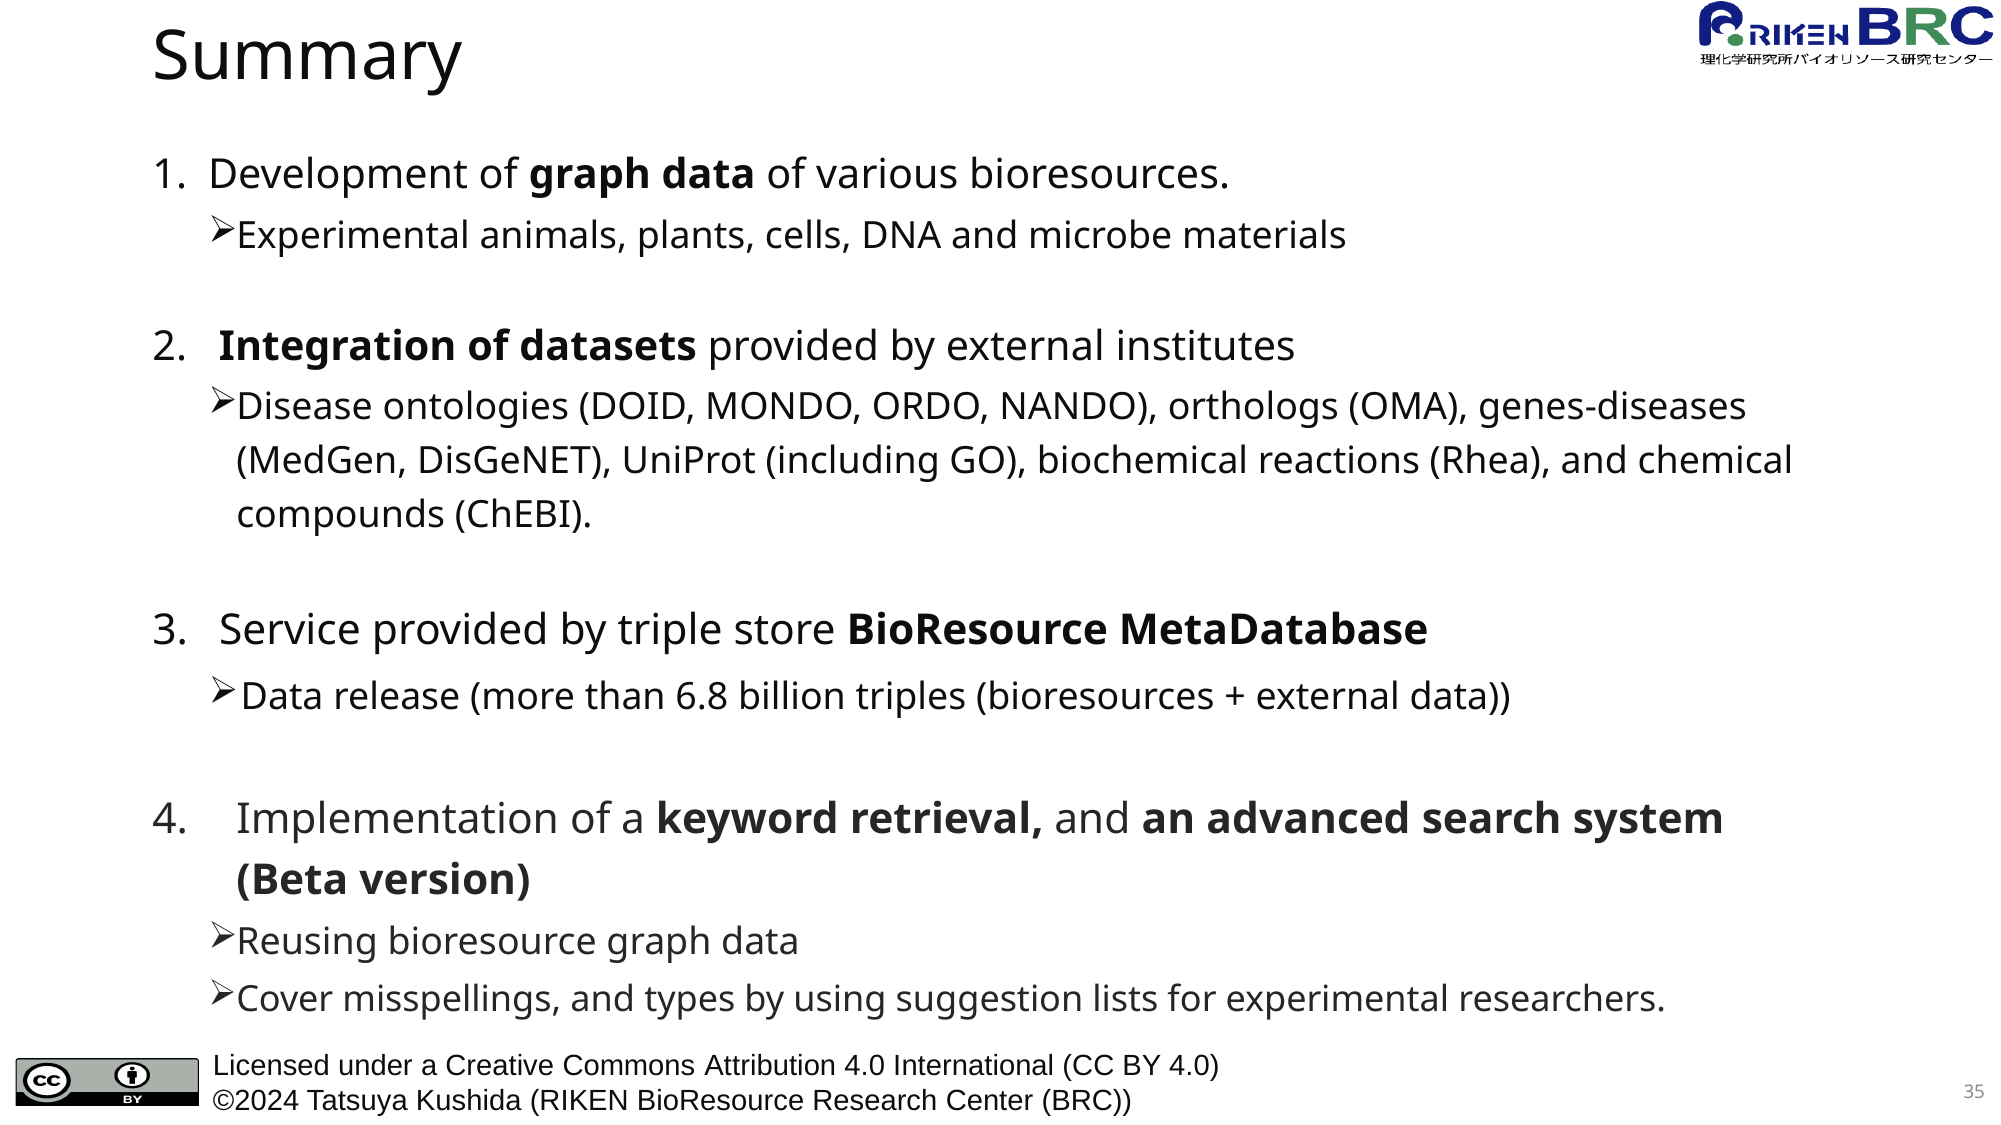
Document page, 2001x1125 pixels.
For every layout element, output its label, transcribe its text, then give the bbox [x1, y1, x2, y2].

slide_number 35 [1550, 1062, 2000, 1122]
picture [15, 1058, 199, 1106]
title Summary [137, 3, 1863, 112]
list Development of graph data of various bioresources. Experimental animals, plants, cells, DNA and microbe materials Integration of datasets provided by external institutes Disease ontologies (DOID, MONDO, ORDO, NANDO), orthologs (OMA), genes-diseases (MedGen, DisGeNET), UniProt (including GO), biochemical reactions (Rhea), and chemical compounds (ChEBI). Service provided by triple store BioResource MetaDatabase Data release (more than 6.8 billion triples (bioresources + external data)) Implementation of a keyword retrieval, and an advanced search system (Beta version) Reusing bioresource graph data Cover misspellings, and types by using suggestion lists for experimental researchers. [137, 130, 1814, 1027]
picture [1689, 0, 2000, 65]
